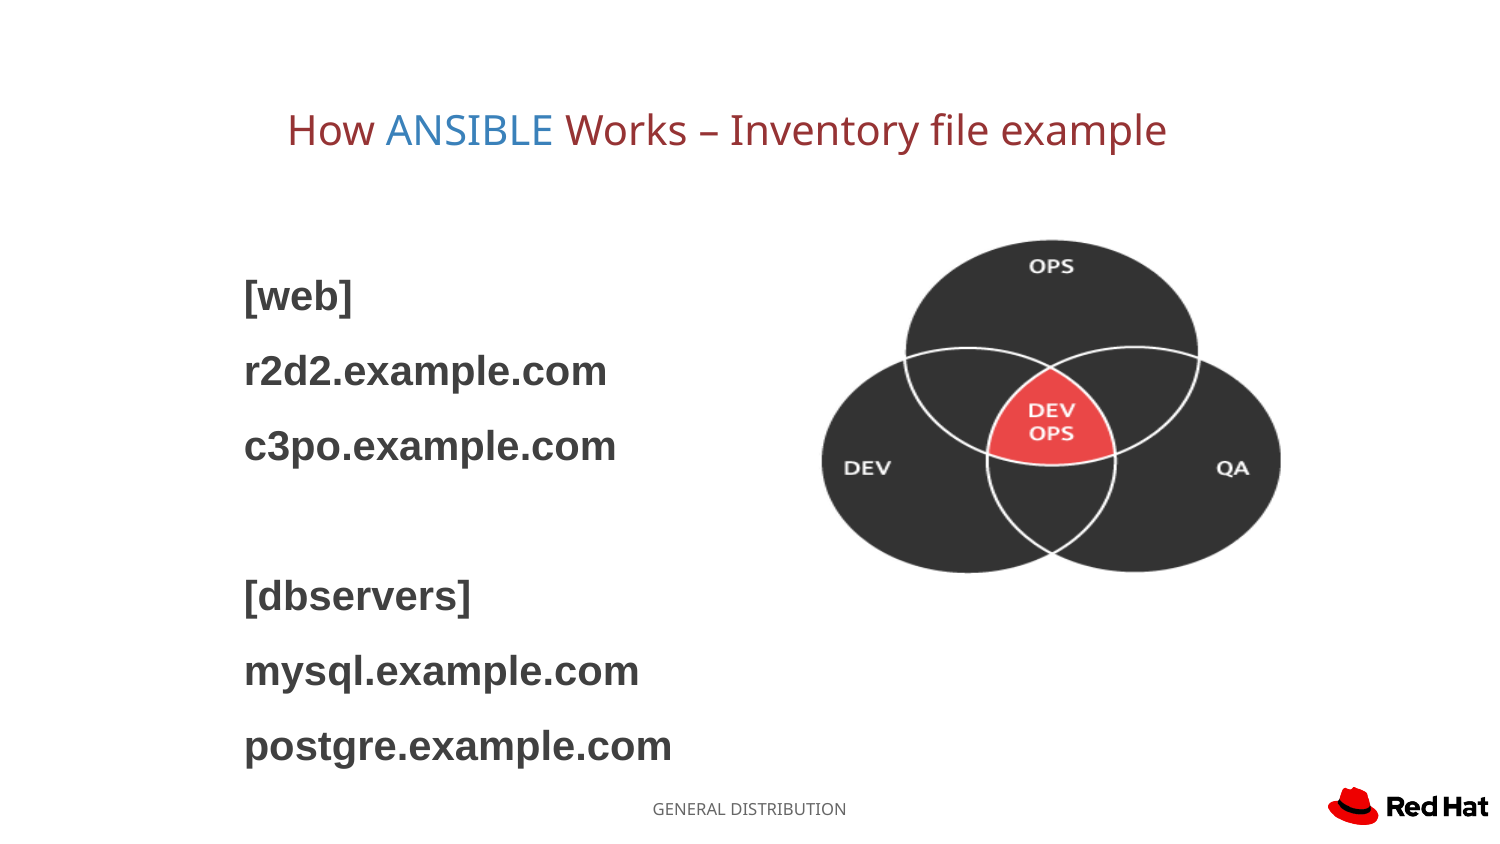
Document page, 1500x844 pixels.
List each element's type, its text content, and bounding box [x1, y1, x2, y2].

picture [786, 227, 1314, 589]
title How ANSIBLE Works – Inventory file example [271, 0, 1229, 169]
picture [1328, 787, 1489, 825]
text_box [web] r2d2.example.com c3po.example.com [dbservers] mysql.example.com postgre.example.com [224, 225, 1200, 760]
